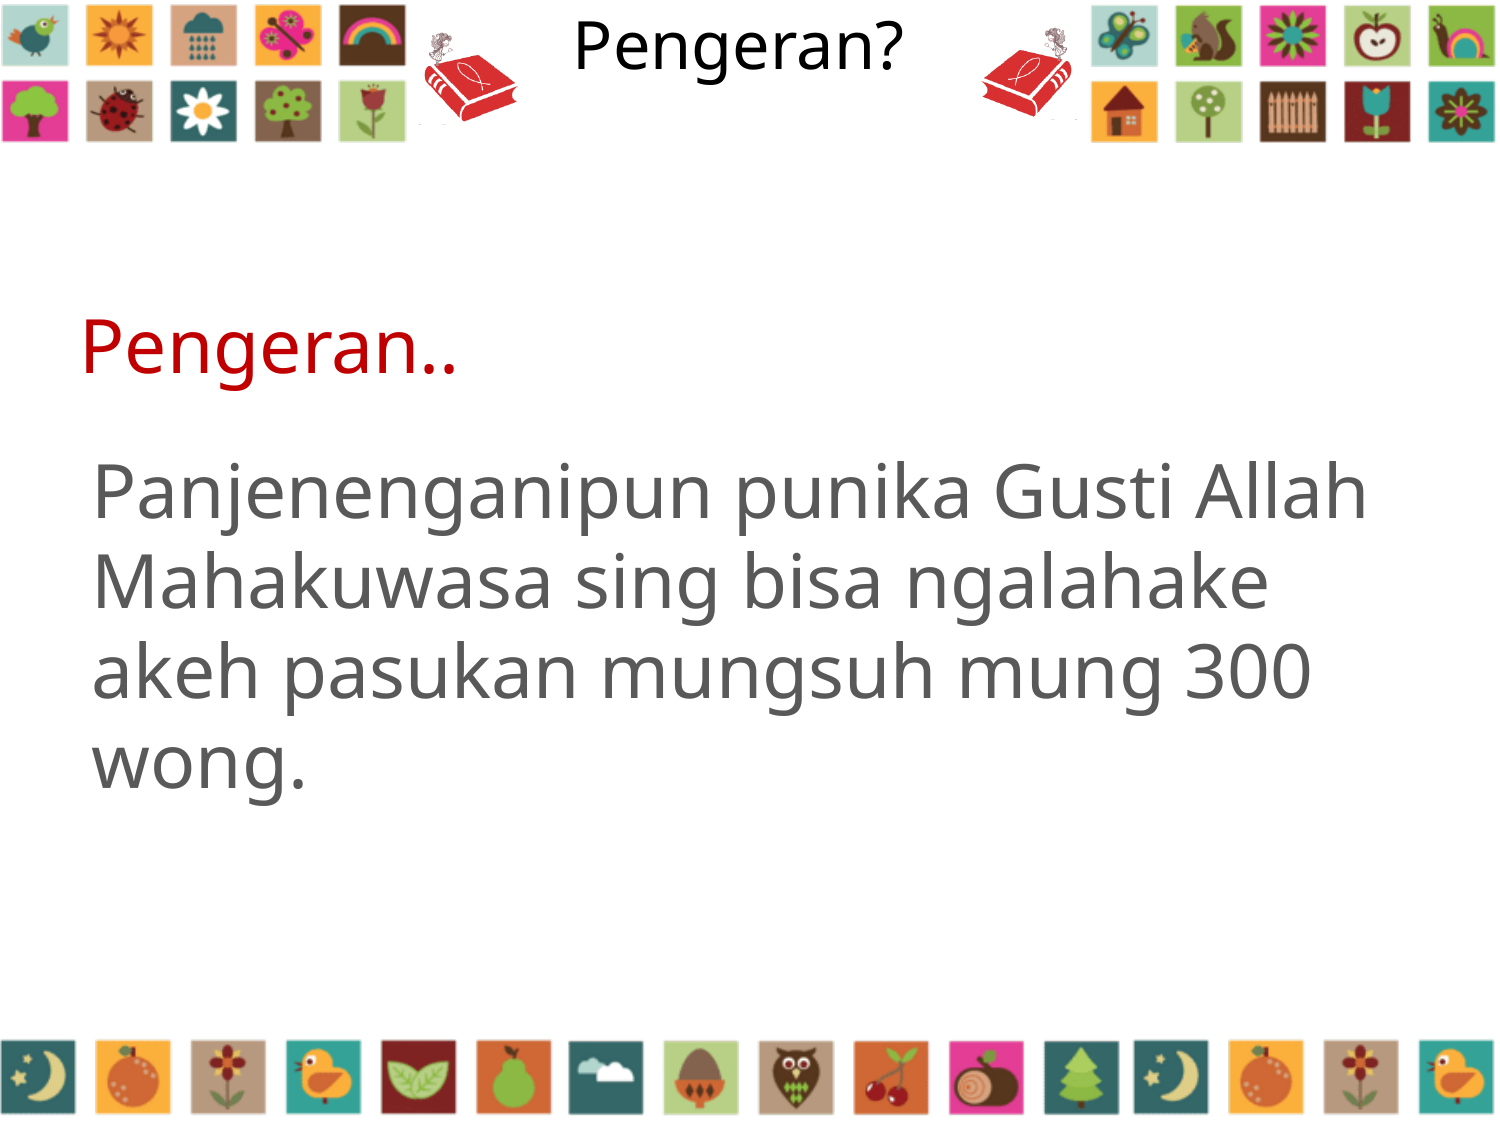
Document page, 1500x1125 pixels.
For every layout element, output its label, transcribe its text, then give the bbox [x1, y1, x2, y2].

text_box Pengeran.. [64, 290, 1412, 396]
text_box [0, 1028, 1500, 1118]
picture [950, 3, 1500, 150]
picture [0, 3, 550, 150]
text_box Panjenenganipun punika Gusti Allah Mahakuwasa sing bisa ngalahake akeh pasukan mungsuh mung 300 wong. [76, 436, 1424, 812]
text_box Pengeran? [414, 0, 1080, 91]
